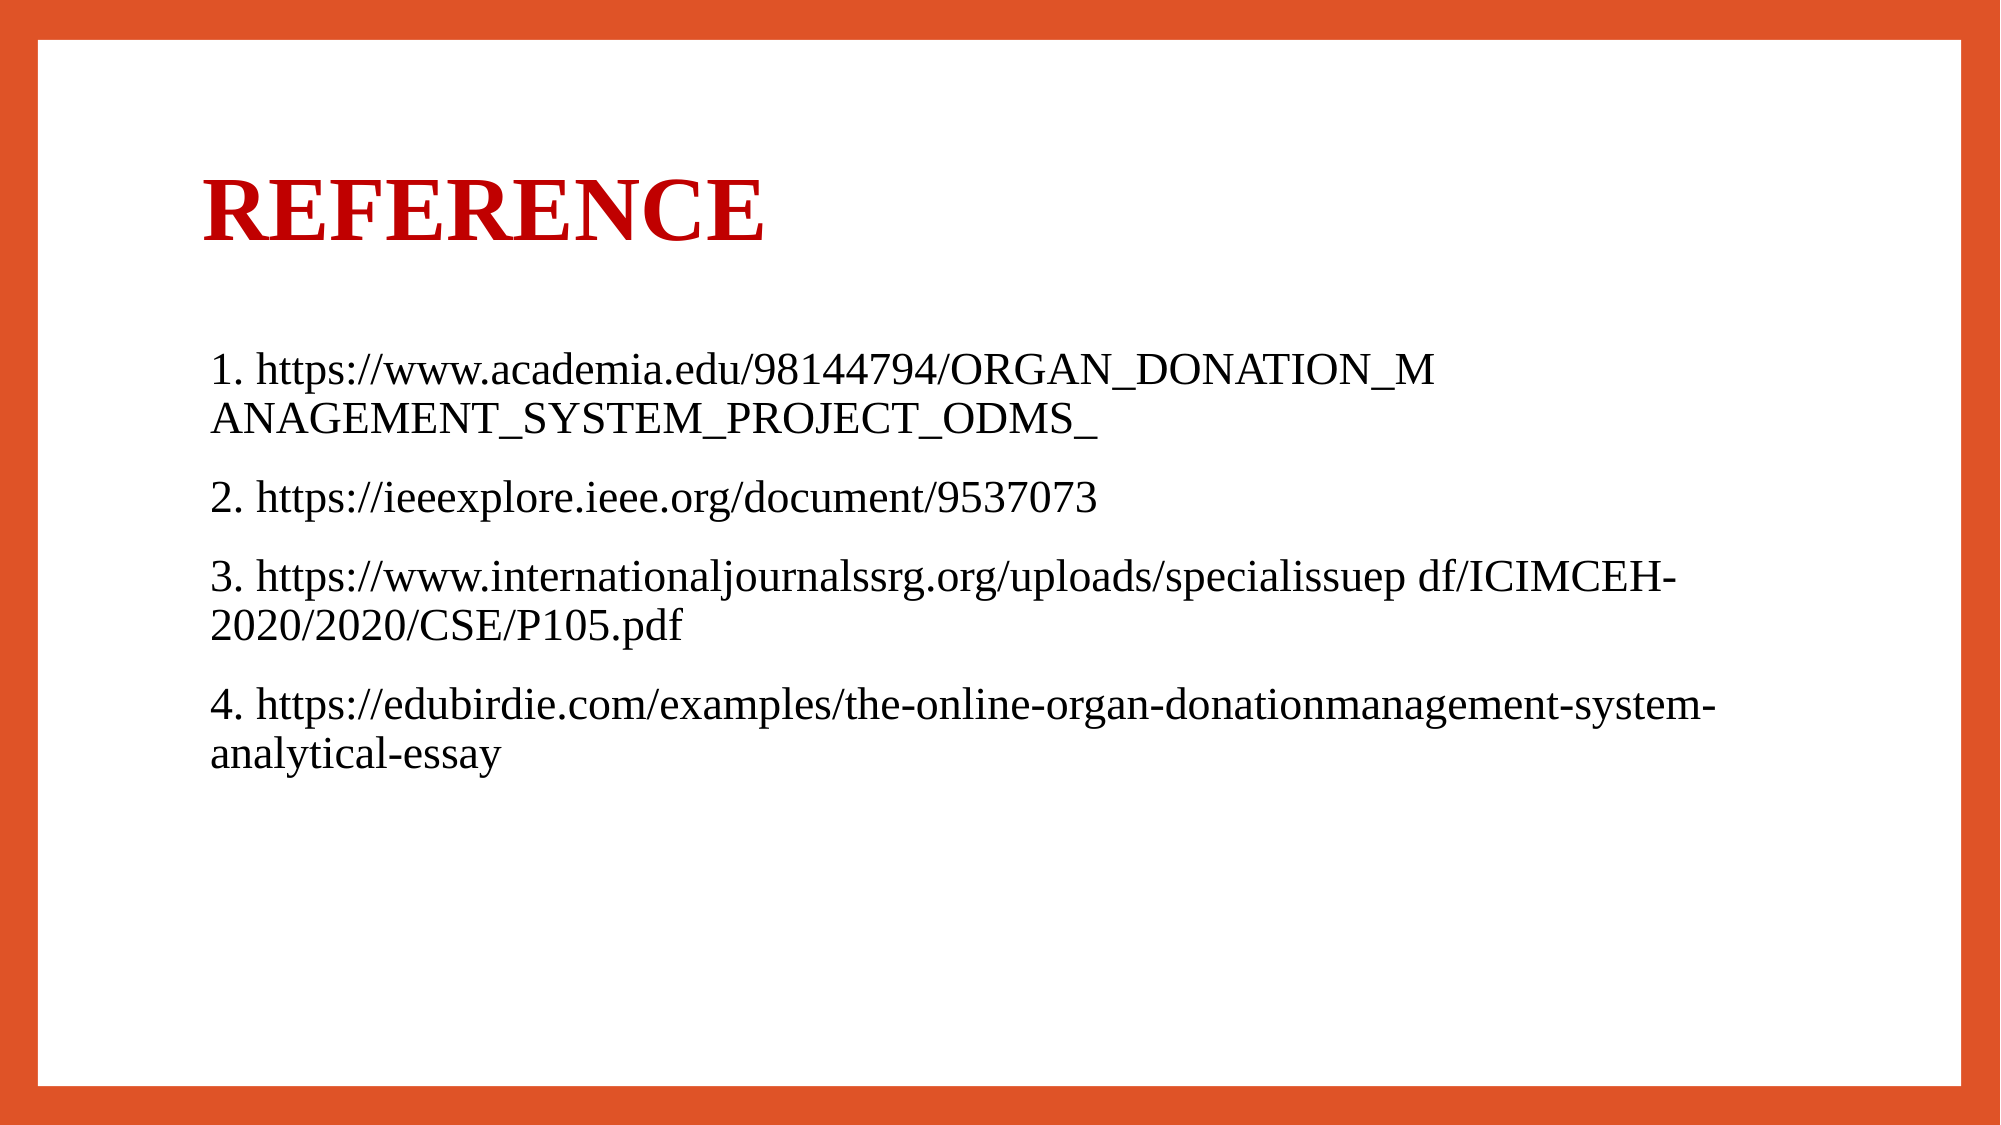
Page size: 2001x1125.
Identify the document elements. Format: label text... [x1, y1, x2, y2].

title REFERENCE [187, 99, 1808, 323]
list 1. https://www.academia.edu/98144794/ORGAN_DONATION_M ANAGEMENT_SYSTEM_PROJECT_ODMS_ 2. https://ieeexplore.ieee.org/document/9537073 3. https://www.internationaljournalssrg.org/uploads/specialissuep df/ICIMCEH-2020/2020/CSE/P105.pdf 4. https://edubirdie.com/examples/the-online-organ-donationmanagement-system-analytical-essay [187, 337, 1808, 1000]
